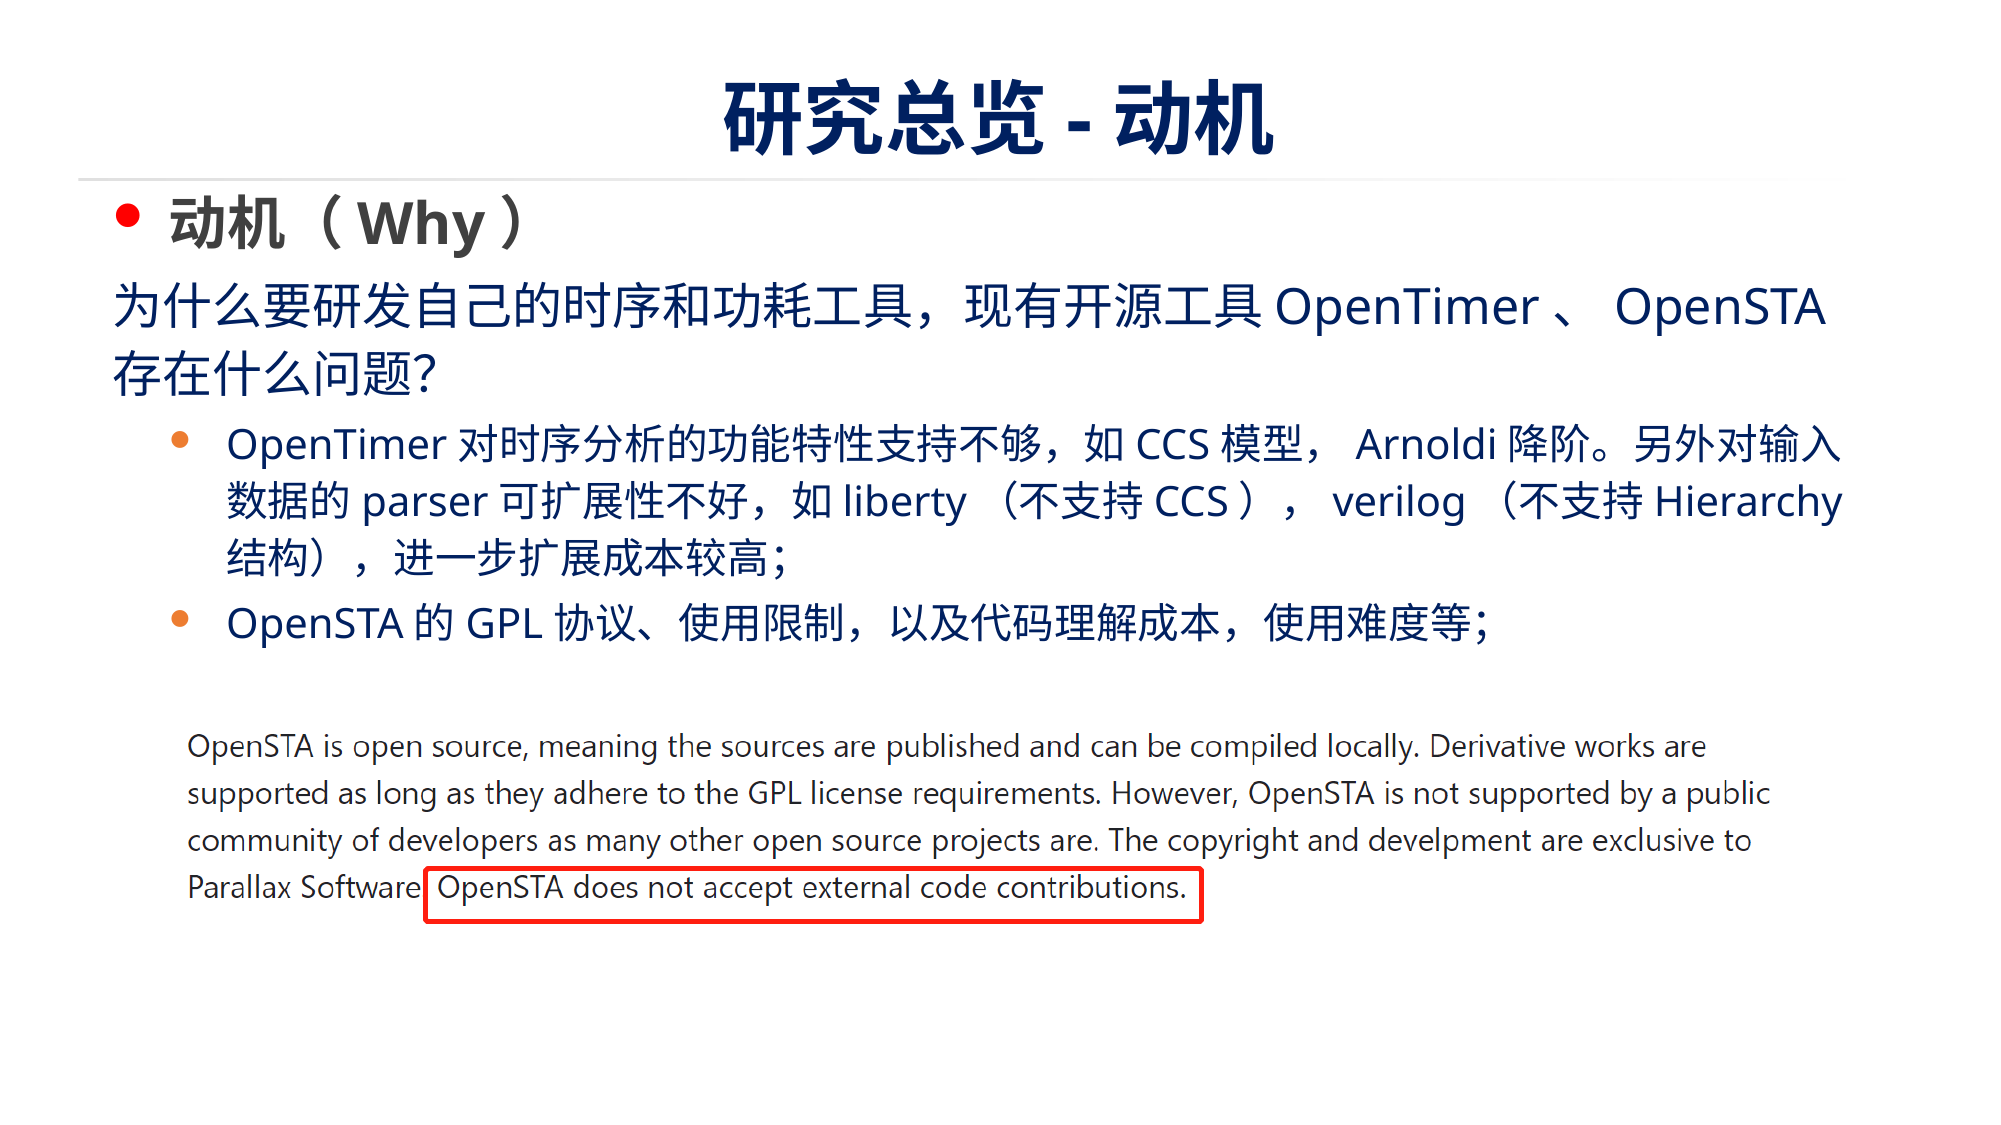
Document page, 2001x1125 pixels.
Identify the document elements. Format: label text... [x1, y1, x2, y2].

list 动机（Why） 为什么要研发自己的时序和功耗工具，现有开源工具OpenTimer、OpenSTA存在什么问题？ OpenTimer对时序分析的功能特性支持不够，如CCS模型，Arnoldi降阶。另外对输入数据的parser可扩展性不好，如liberty（不支持CCS），verilog（不支持Hierarchy结构），进一步扩展成本较高； OpenSTA的GPL协议、使用限制，以及代码理解成本，使用难度等； [97, 168, 1898, 1125]
title 研究总览-动机 [99, 20, 1898, 168]
picture [152, 693, 1793, 939]
